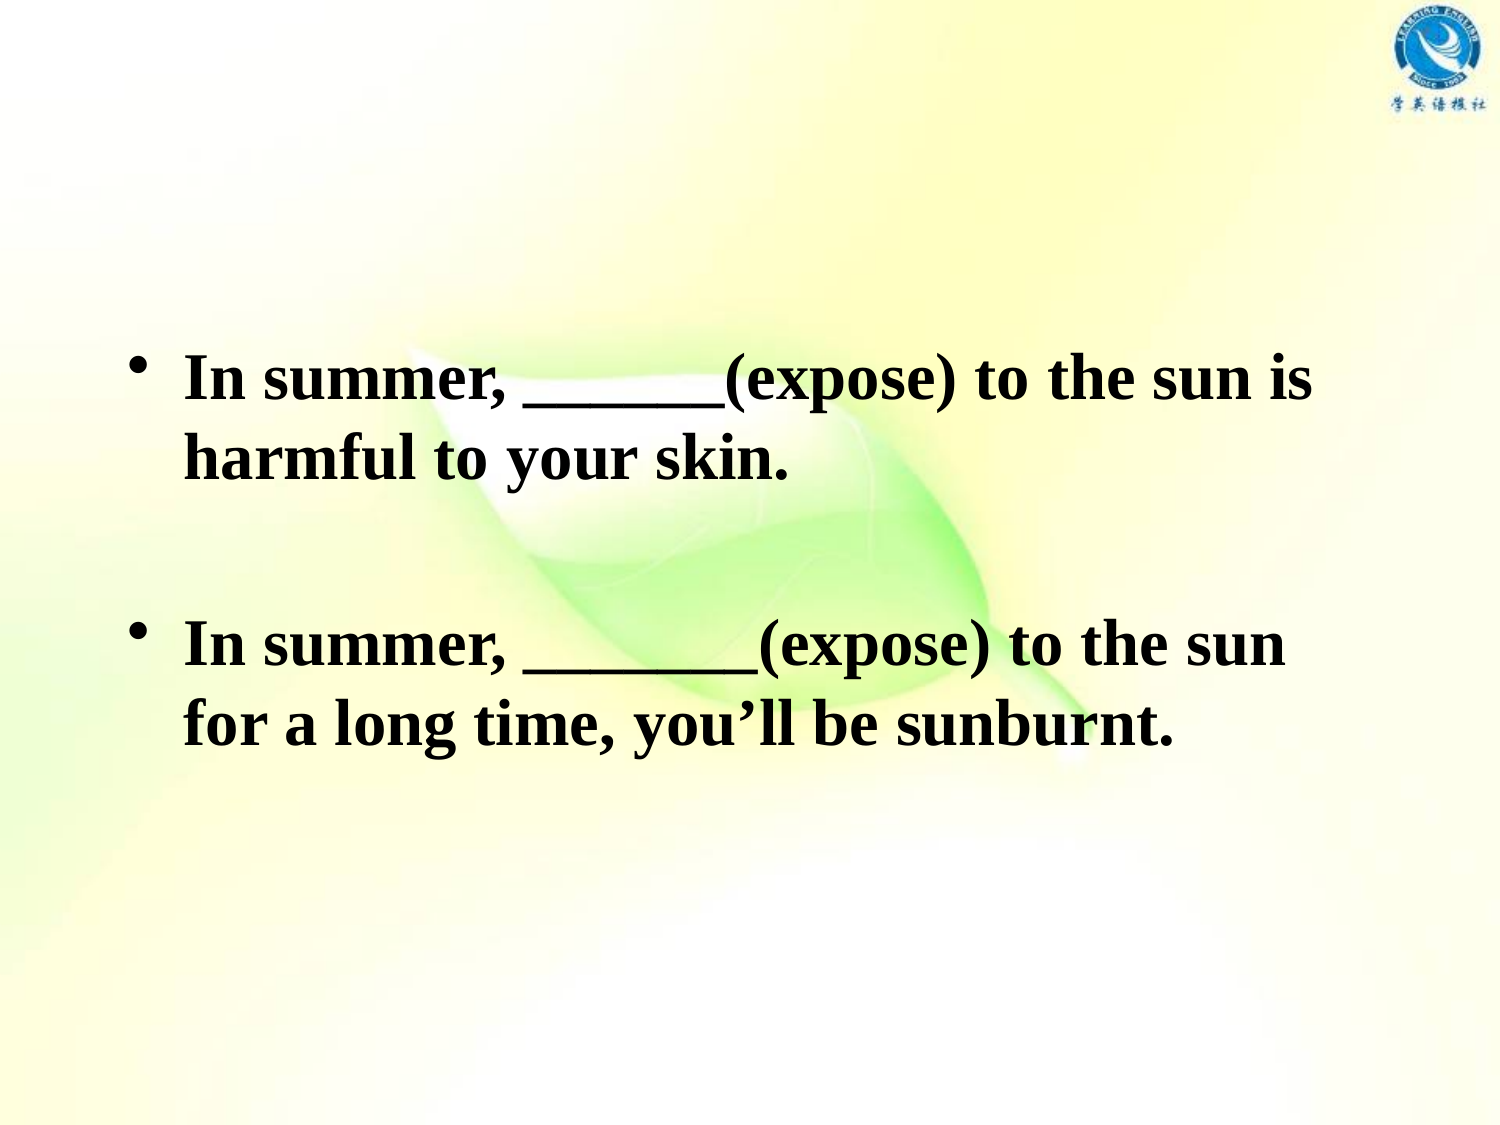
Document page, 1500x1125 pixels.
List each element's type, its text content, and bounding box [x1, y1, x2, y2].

picture [0, 0, 1500, 1125]
list In summer, ______(expose) to the sun is harmful to your skin. In summer, _______(expose) to the sun for a long time, you’ll be sunburnt. [112, 324, 1388, 1000]
